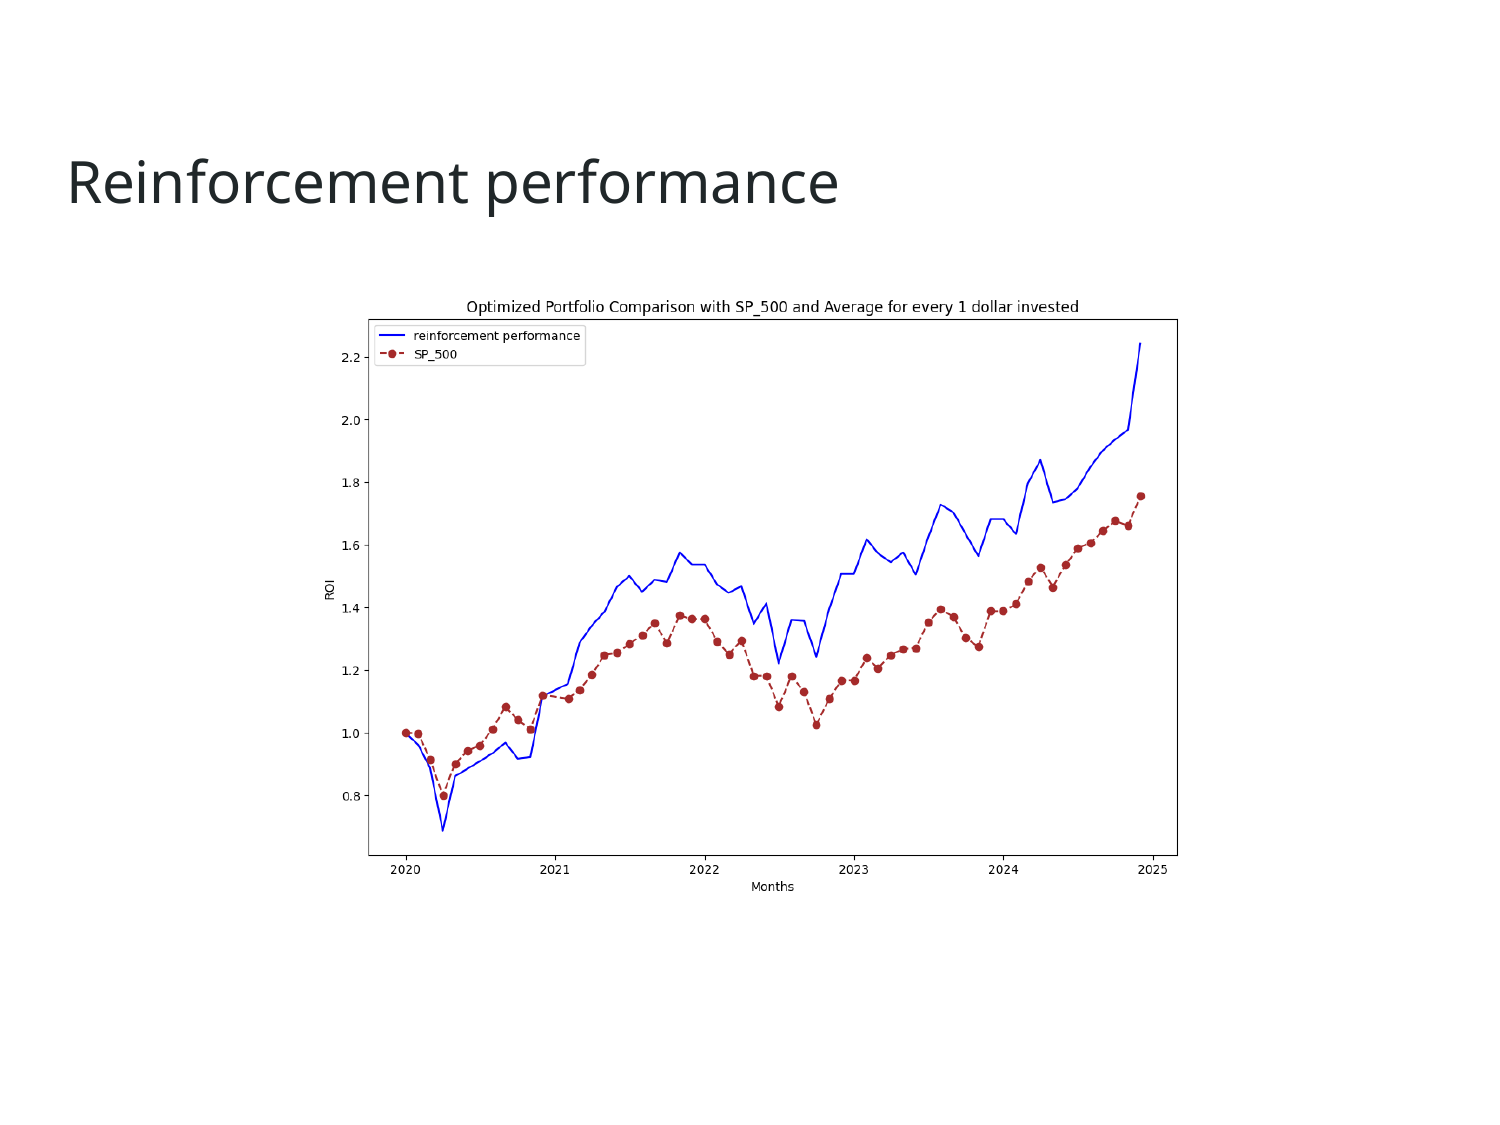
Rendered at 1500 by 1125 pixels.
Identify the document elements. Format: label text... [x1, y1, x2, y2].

title Reinforcement performance [51, 129, 1449, 297]
picture [314, 290, 1186, 901]
